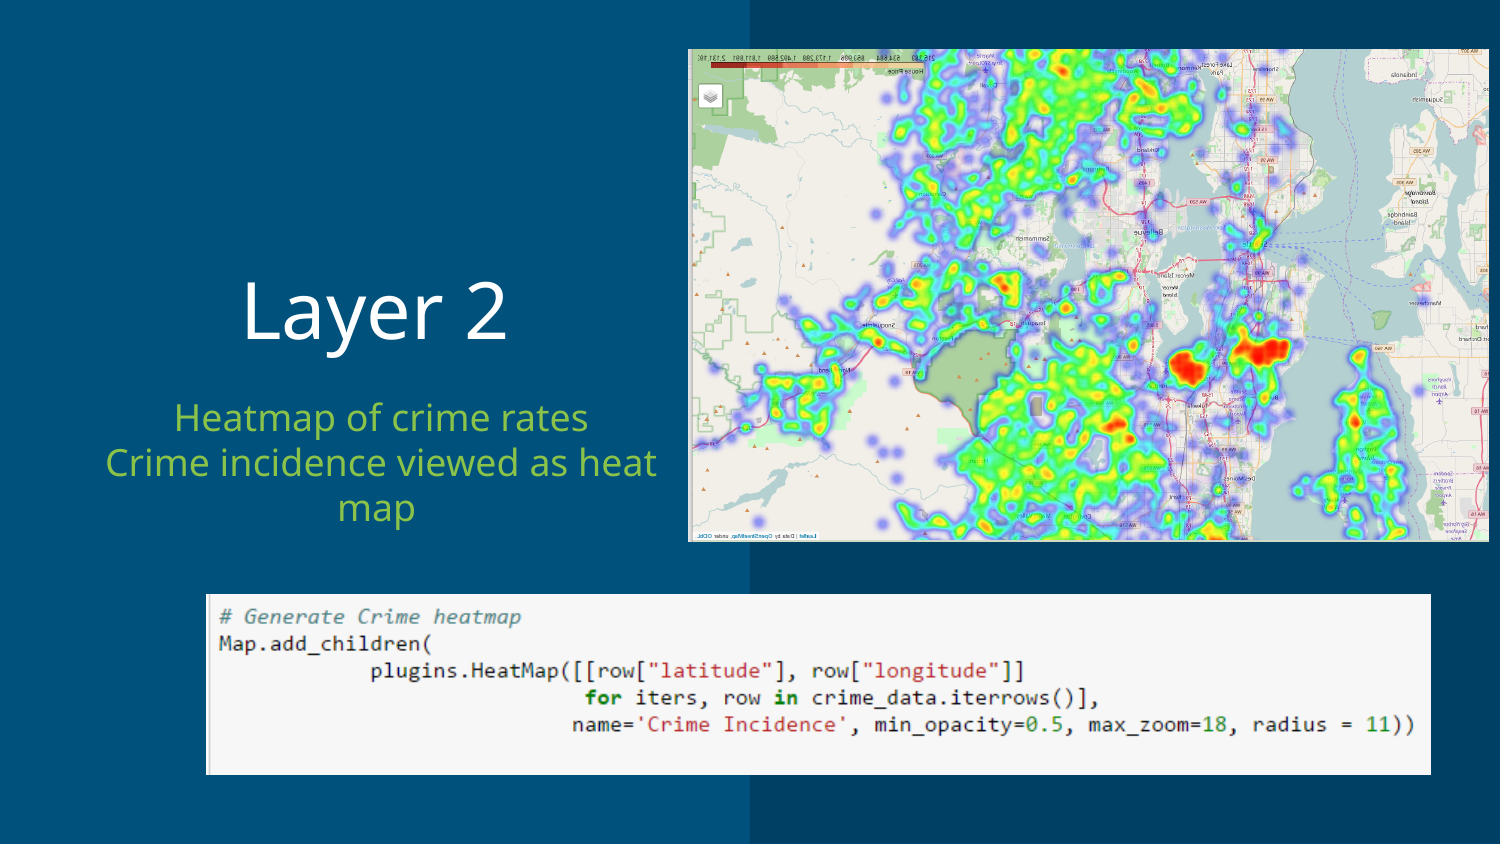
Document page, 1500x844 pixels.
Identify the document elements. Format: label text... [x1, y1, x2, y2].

subtitle Heatmap of crime rates Crime incidence viewed as heat map [55, 379, 708, 734]
title Layer 2 [43, 123, 683, 371]
picture [689, 48, 1489, 543]
picture [207, 594, 1431, 775]
